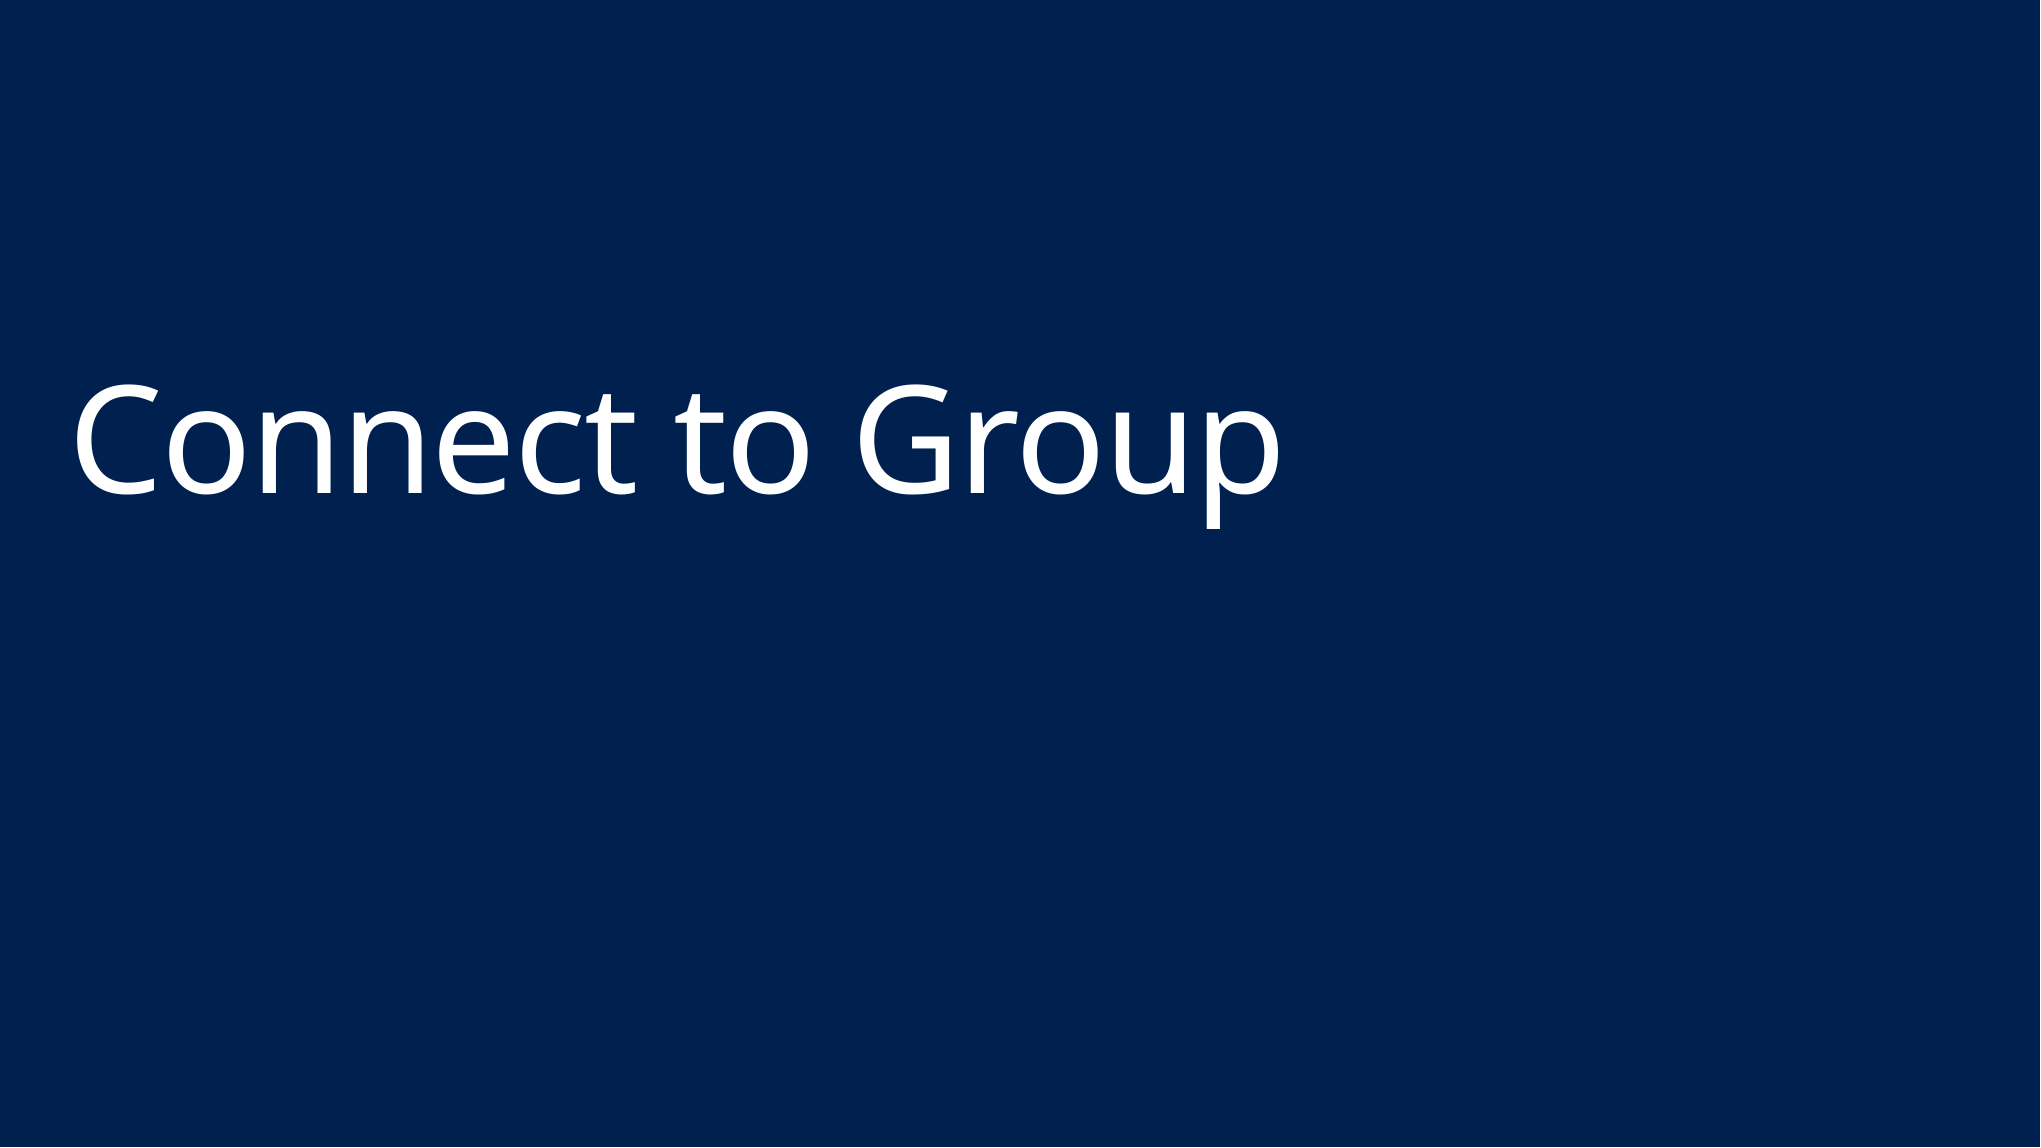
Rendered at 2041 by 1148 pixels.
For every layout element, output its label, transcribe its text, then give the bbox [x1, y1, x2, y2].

title Connect to Group [45, 348, 1996, 543]
